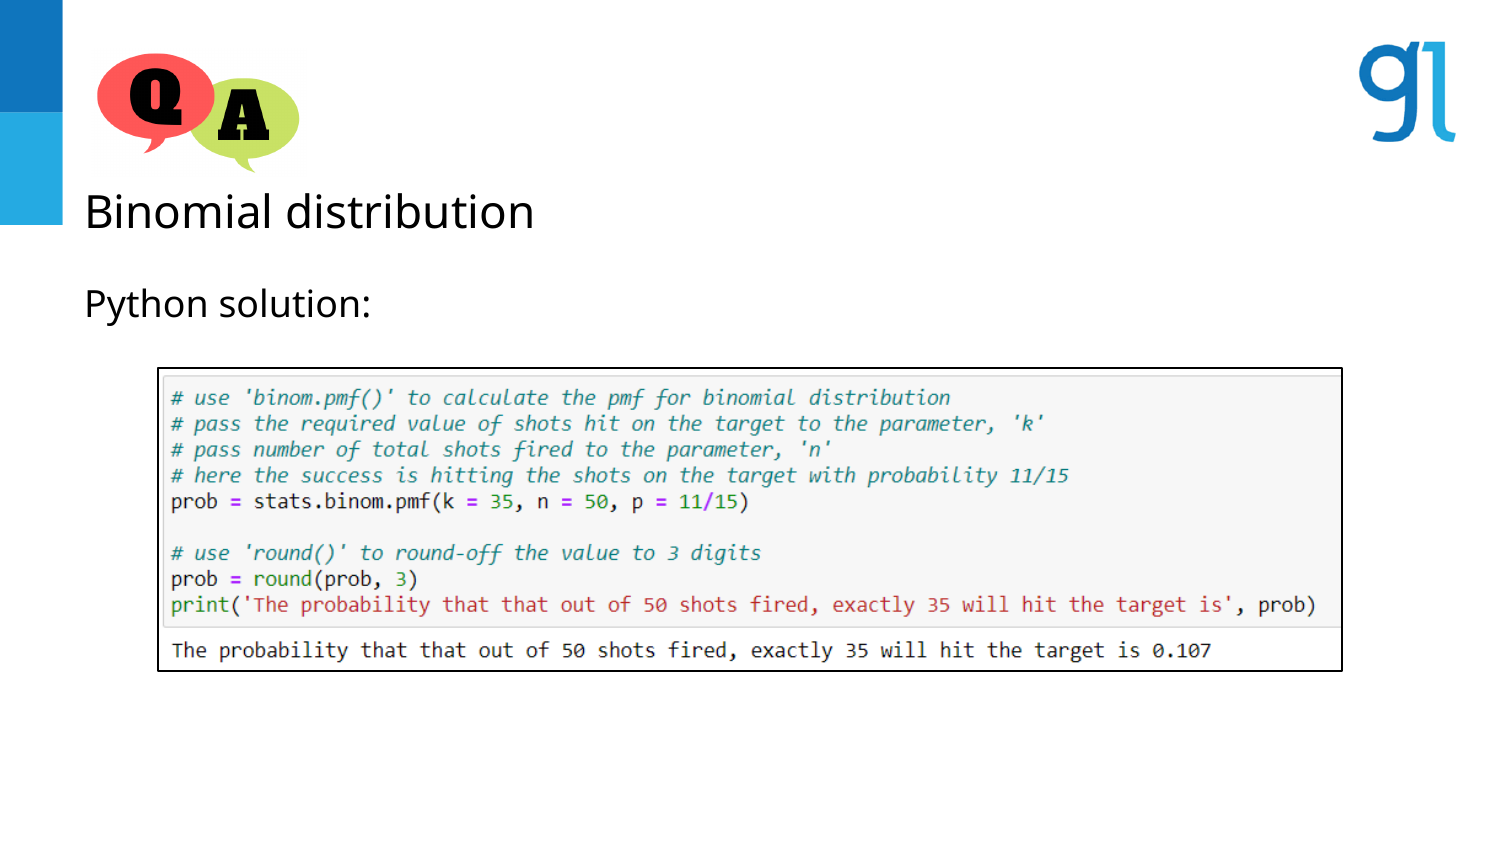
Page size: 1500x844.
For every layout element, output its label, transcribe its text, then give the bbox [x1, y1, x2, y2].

list Python solution: [69, 257, 1448, 336]
picture [158, 368, 1342, 671]
picture [91, 48, 307, 159]
subtitle Binomial distribution [69, 159, 946, 225]
picture [1331, 17, 1482, 167]
